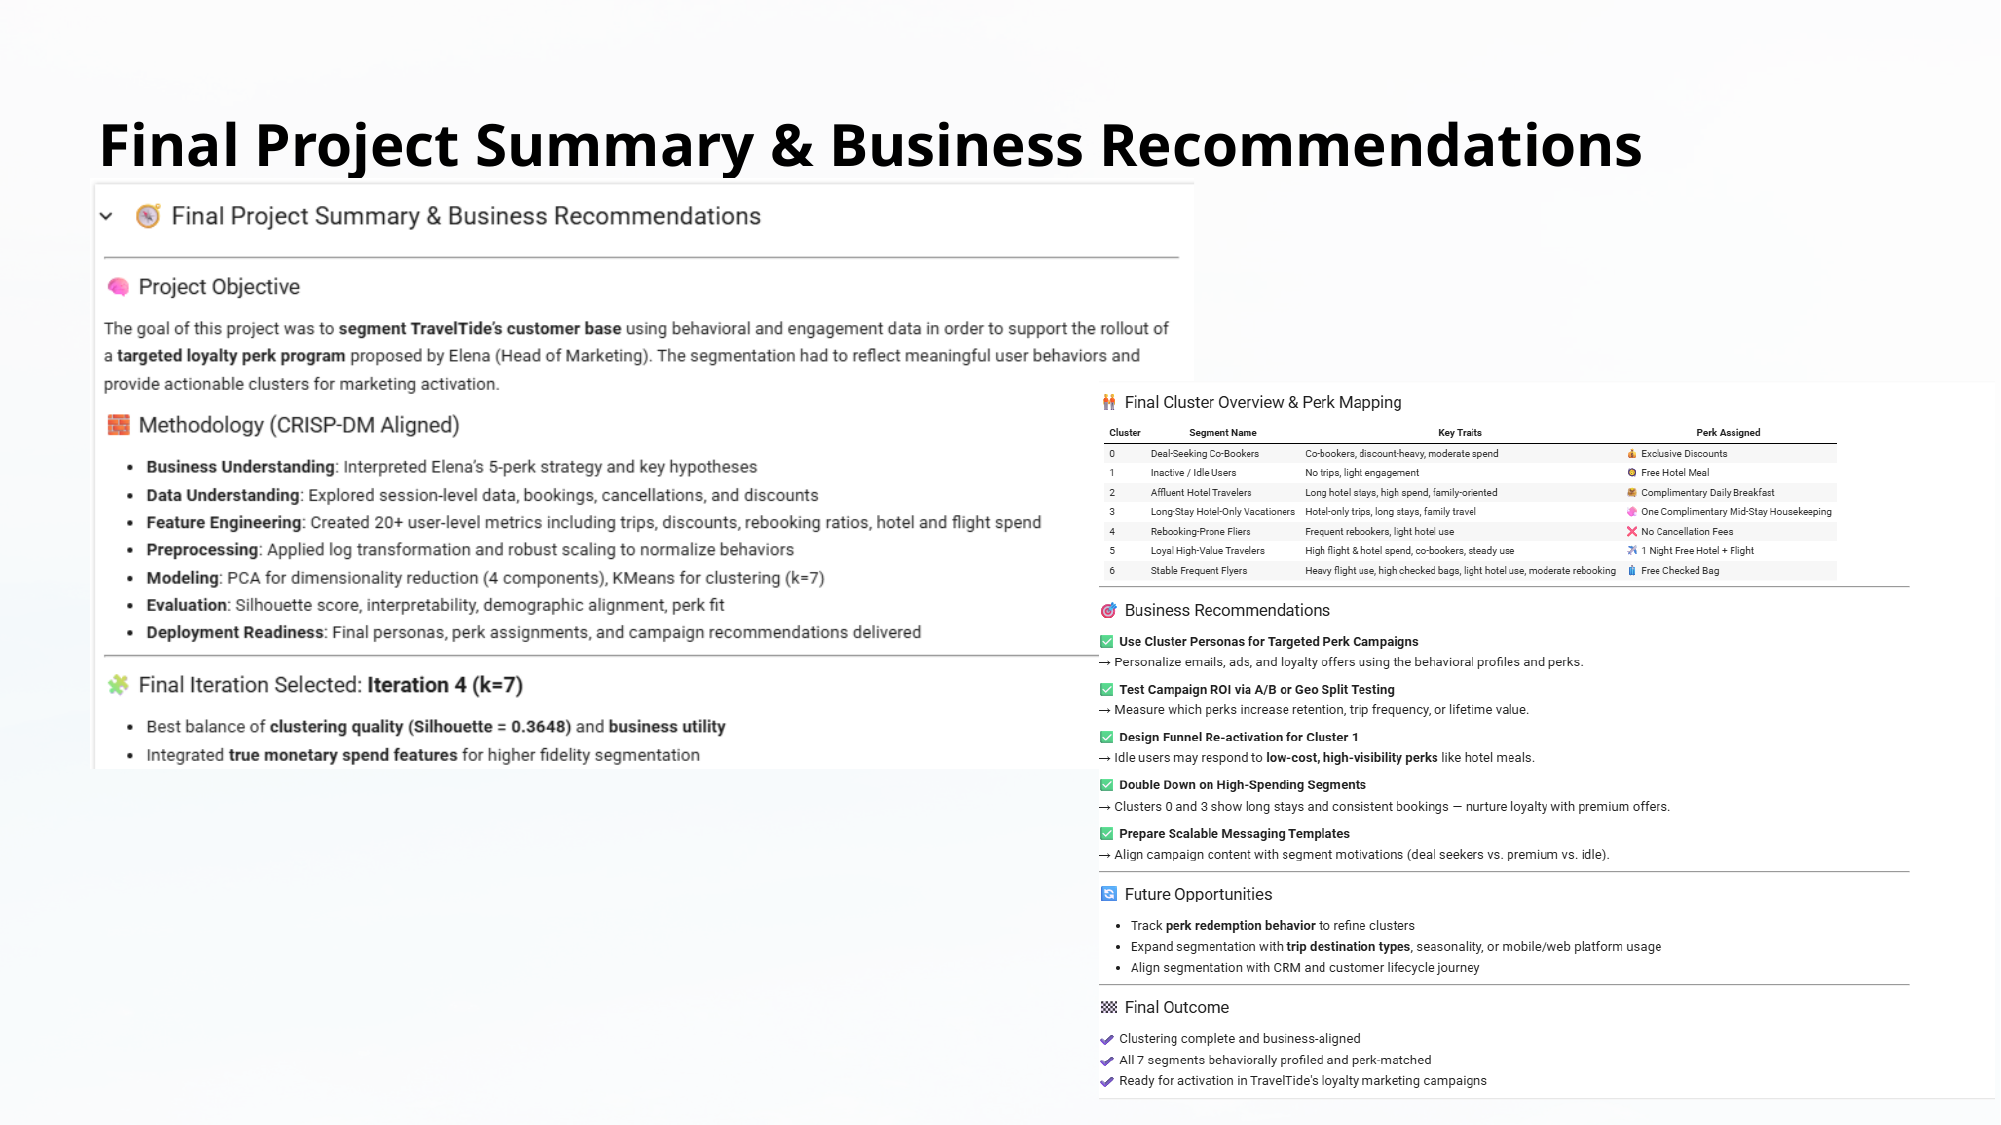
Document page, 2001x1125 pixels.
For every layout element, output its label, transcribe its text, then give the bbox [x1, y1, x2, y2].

text_box Final Project Summary & Business Recommendations [98, 76, 1398, 179]
picture [89, 178, 1995, 1100]
text_box [117, 61, 1900, 265]
